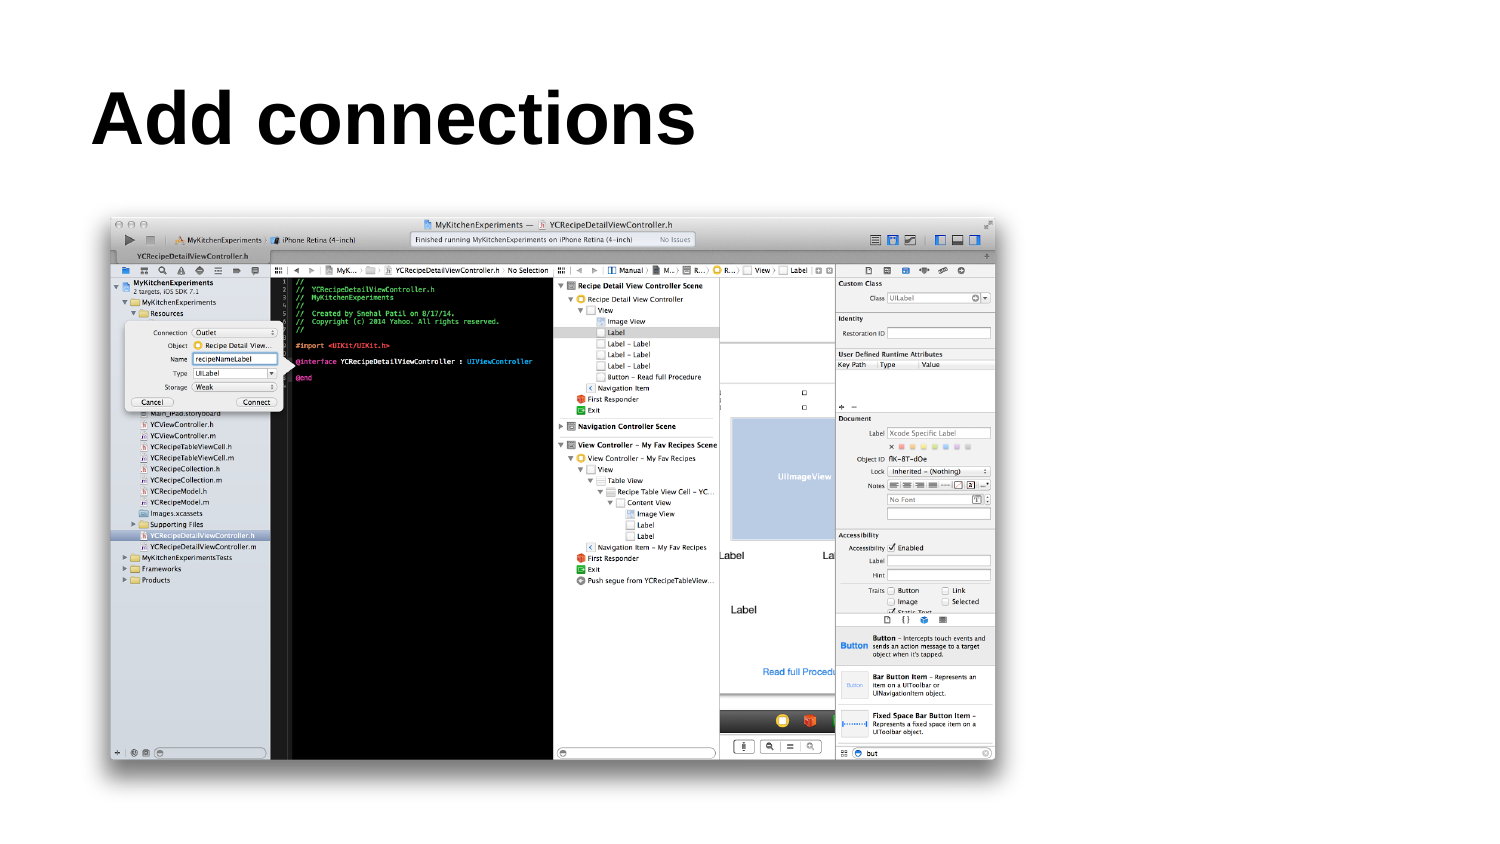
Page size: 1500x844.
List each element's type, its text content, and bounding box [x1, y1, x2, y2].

picture [74, 196, 1031, 809]
title Add connections [75, 33, 1425, 175]
